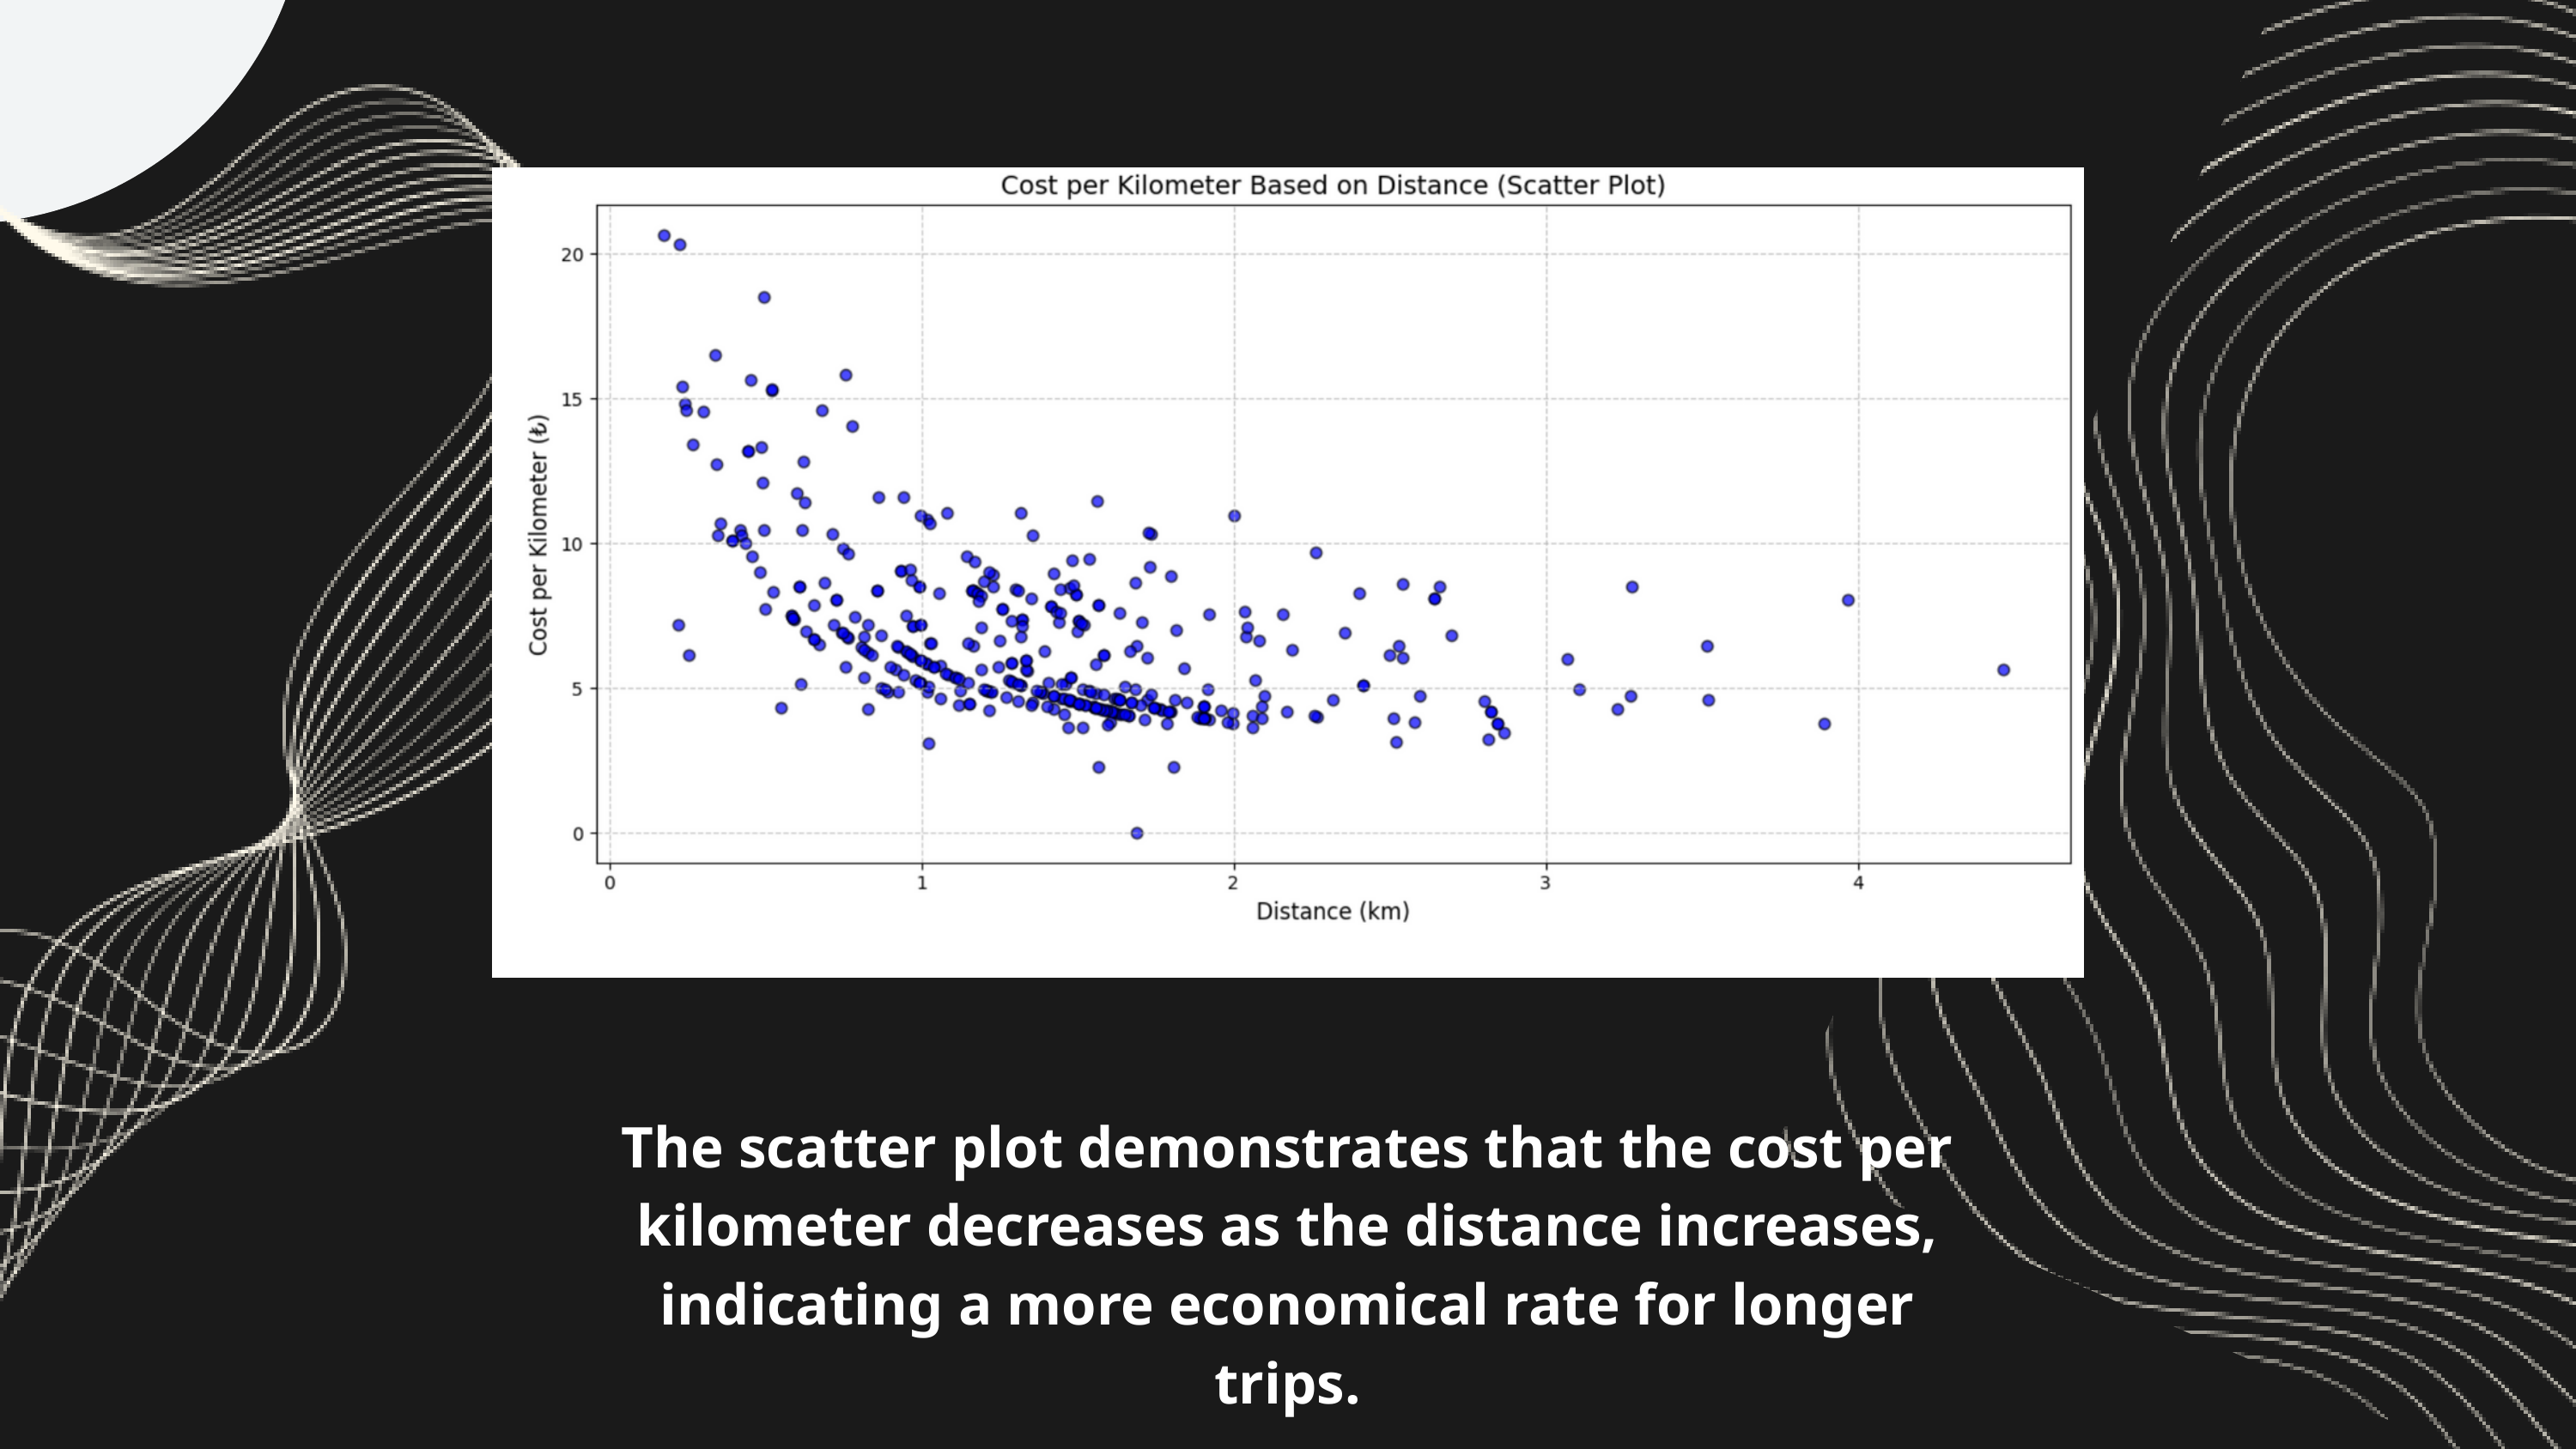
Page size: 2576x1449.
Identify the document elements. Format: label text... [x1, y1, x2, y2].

text_box [492, 167, 2084, 979]
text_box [0, 0, 309, 225]
text_box The scatter plot demonstrates that the cost per kilometer decreases as the distance increases, indicating a more economical rate for longer trips. [597, 1100, 1979, 1416]
text_box [0, 0, 701, 1449]
text_box [1796, 0, 2576, 1449]
